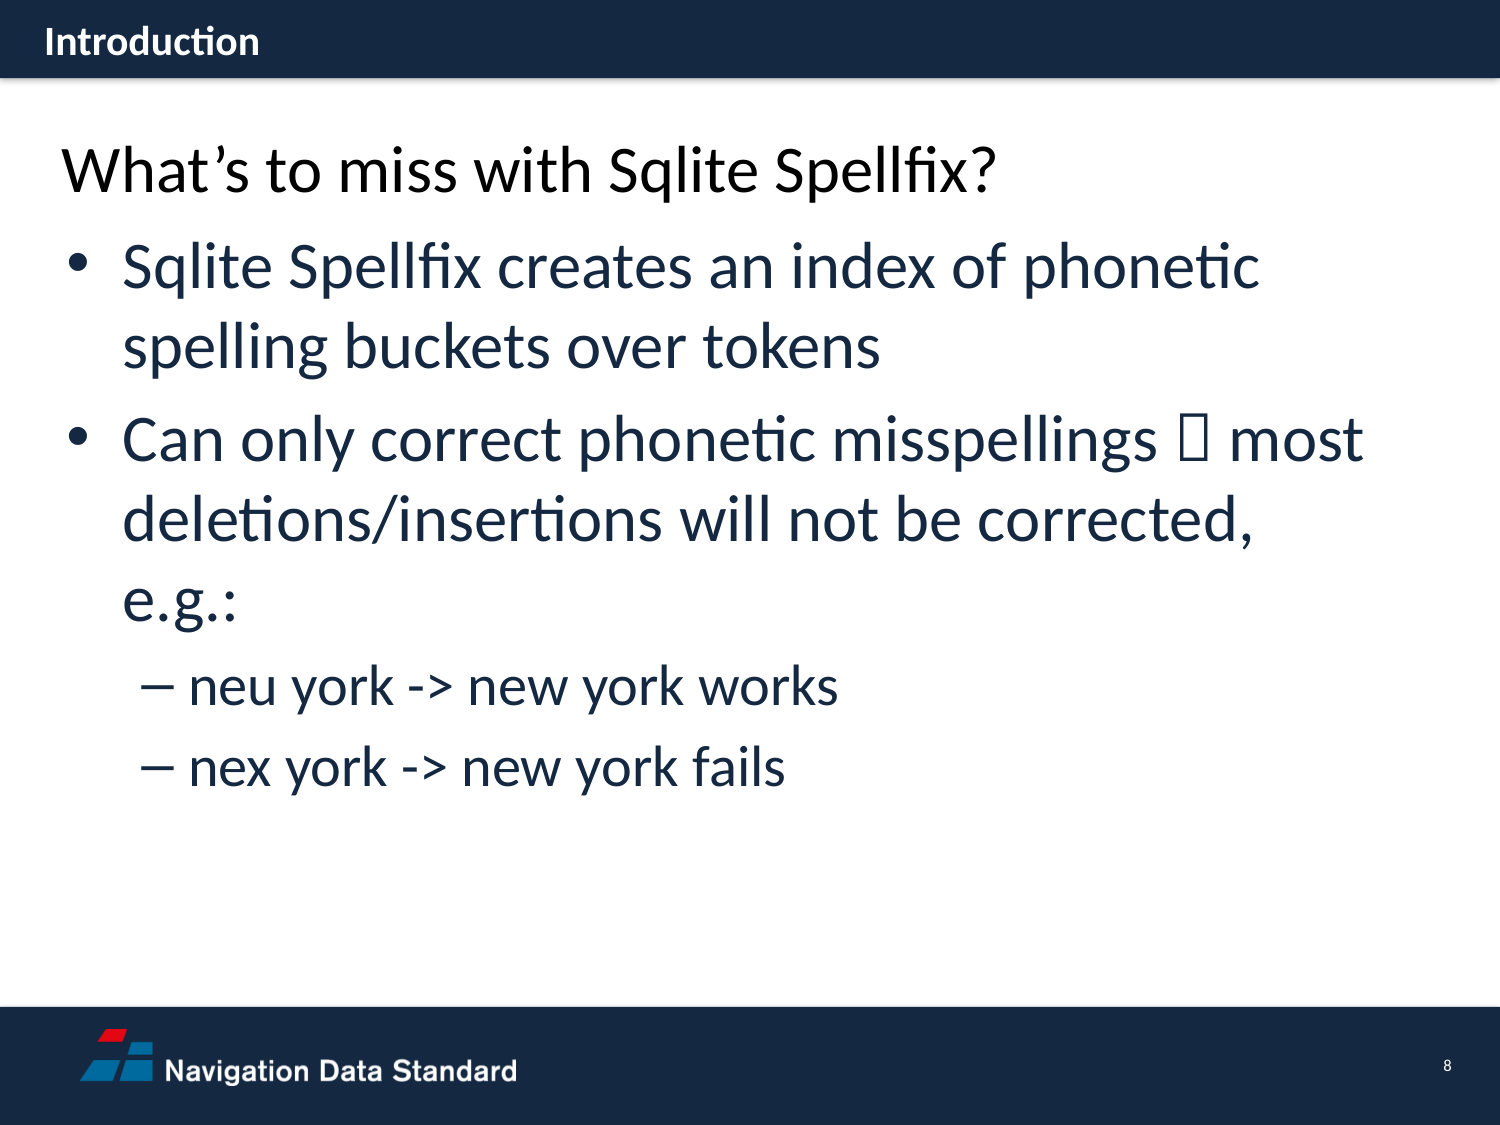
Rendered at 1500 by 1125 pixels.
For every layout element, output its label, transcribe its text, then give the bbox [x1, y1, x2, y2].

picture [80, 1029, 516, 1086]
text_box What’s to miss with Sqlite Spellfix? [47, 118, 1306, 213]
list Introduction [29, 5, 951, 73]
text_box Sqlite Spellfix creates an index of phonetic spelling buckets over tokens Can only correct phonetic misspellings  most deletions/insertions will not be corrected, e.g.: neu york -> new york works nex york -> new york fails [51, 214, 1388, 953]
